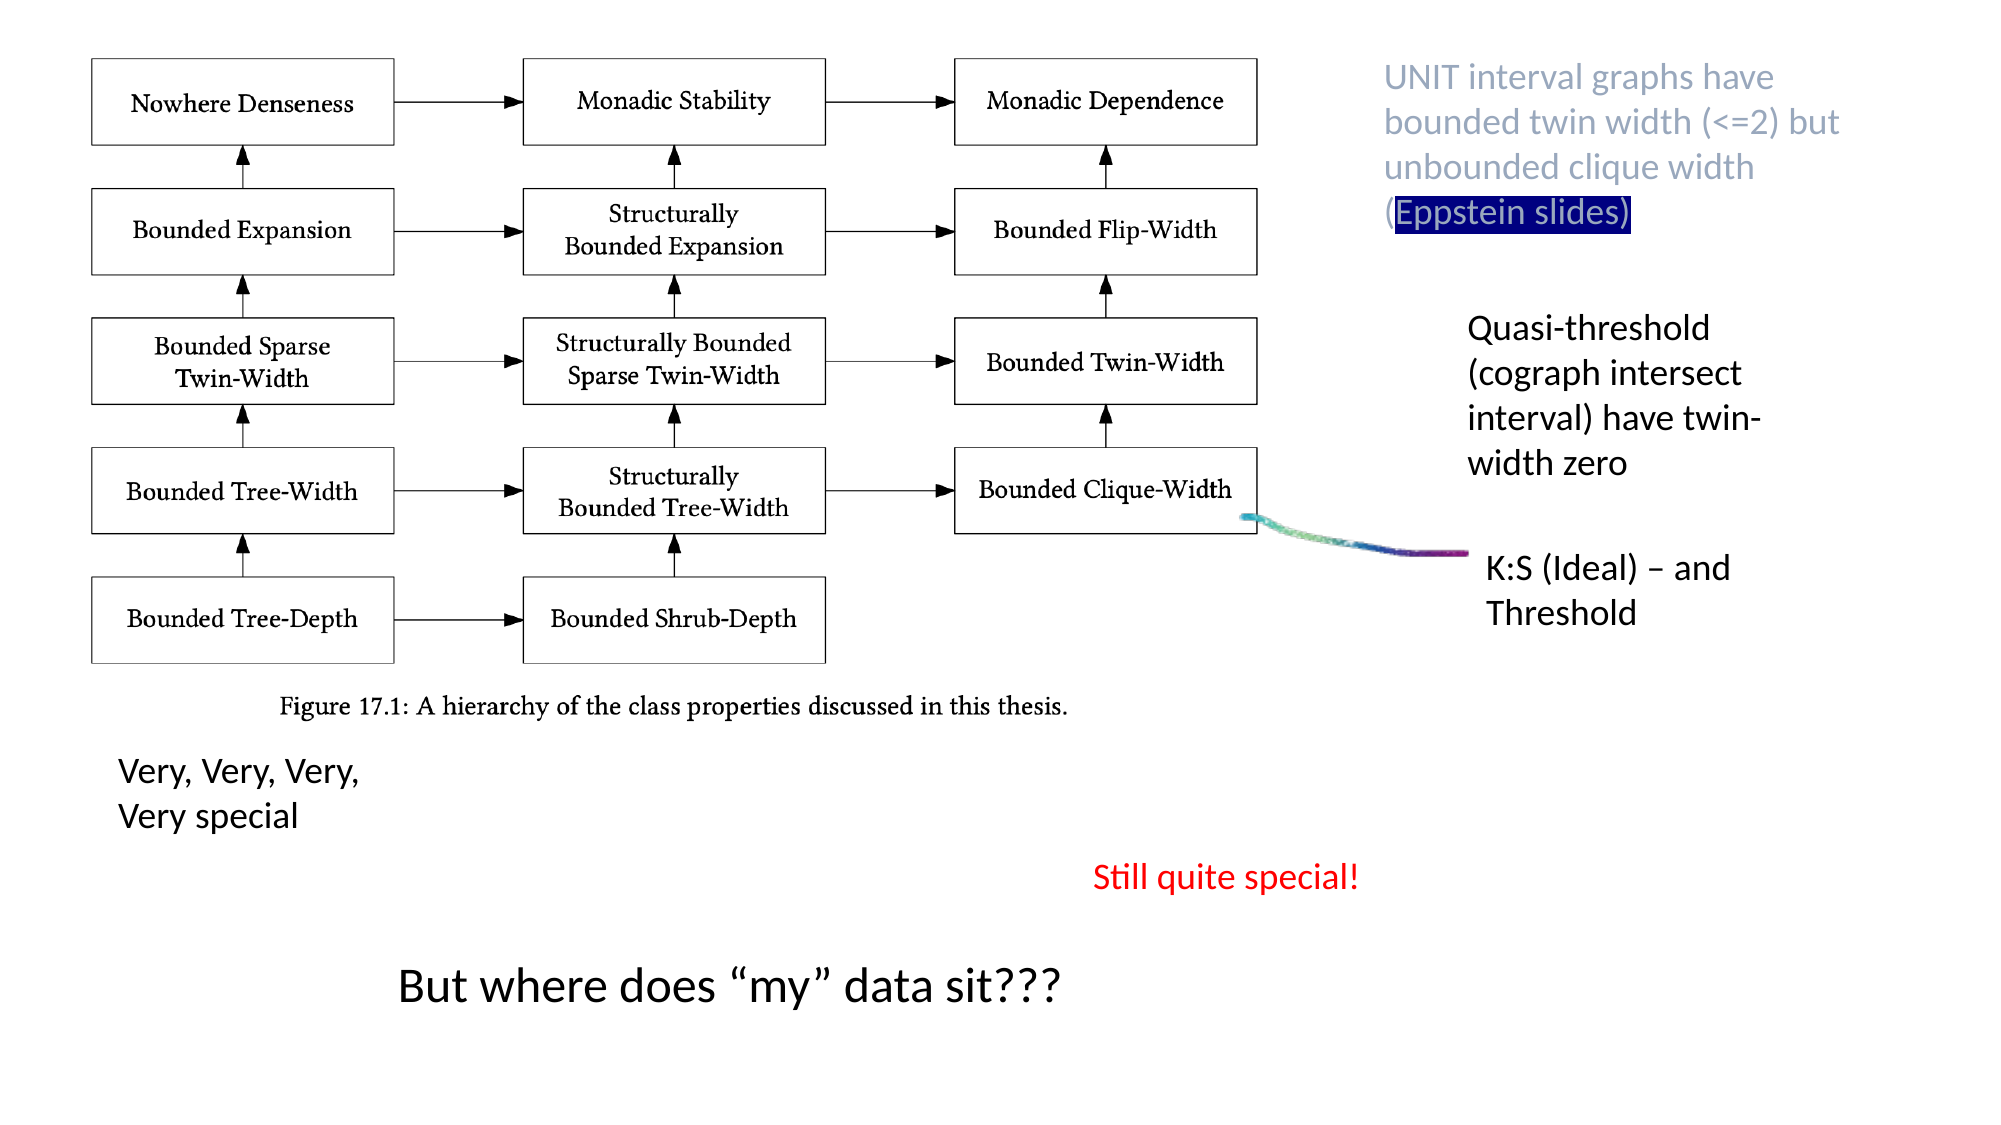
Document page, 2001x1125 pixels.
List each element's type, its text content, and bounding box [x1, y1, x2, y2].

text_box UNIT interval graphs have bounded twin width (<=2) but unbounded clique width (Eppstein slides) [1368, 44, 1868, 285]
text_box K:S (Ideal) – and Threshold [1471, 535, 1802, 641]
text_box Quasi-threshold (cograph intersect interval) have twin-width zero [1452, 295, 1784, 491]
text_box Very, Very, Very, Very special [103, 739, 384, 844]
text_box Still quite special! [1078, 844, 1415, 905]
picture [17, 28, 1475, 739]
text_box But where does “my” data sit??? [383, 944, 1542, 1020]
